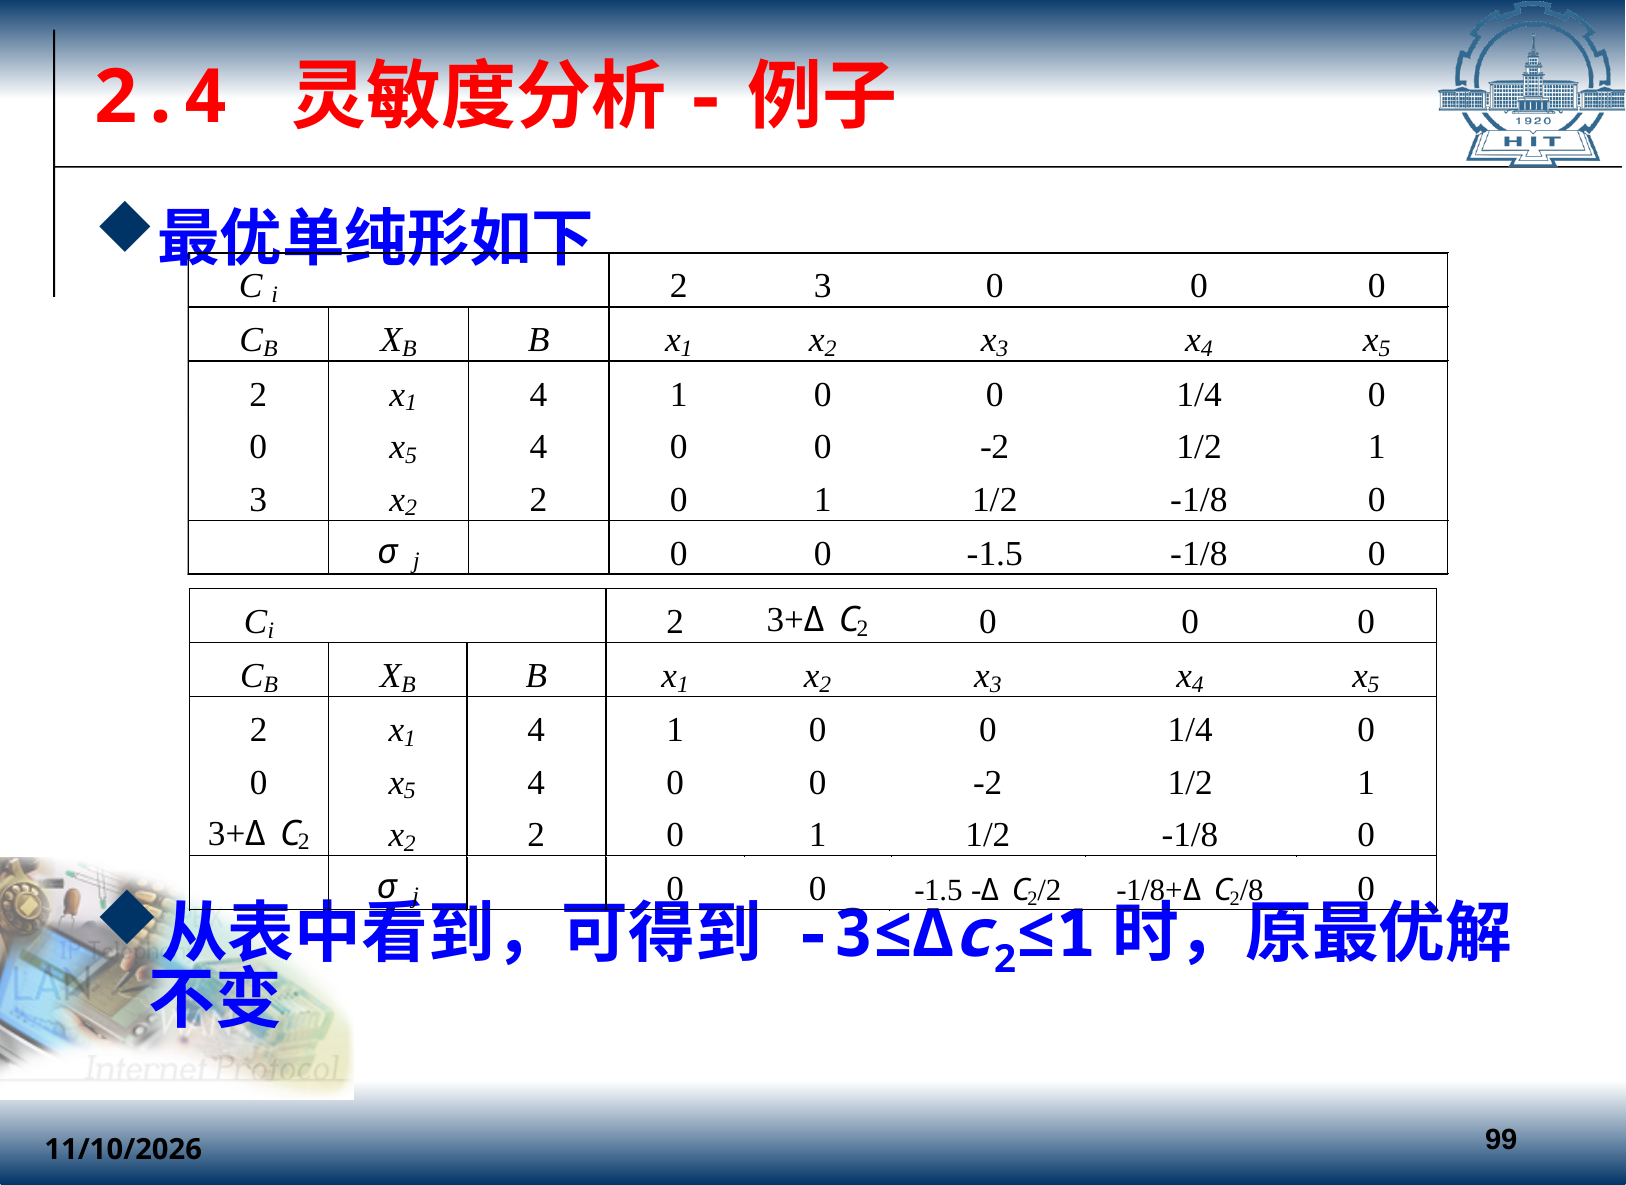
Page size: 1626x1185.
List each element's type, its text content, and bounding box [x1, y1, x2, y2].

picture [0, 857, 354, 1100]
title 2.4 灵敏度分析-例子 [78, 29, 1498, 155]
picture [1438, 1, 1626, 167]
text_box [187, 252, 1501, 628]
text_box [188, 587, 1489, 964]
